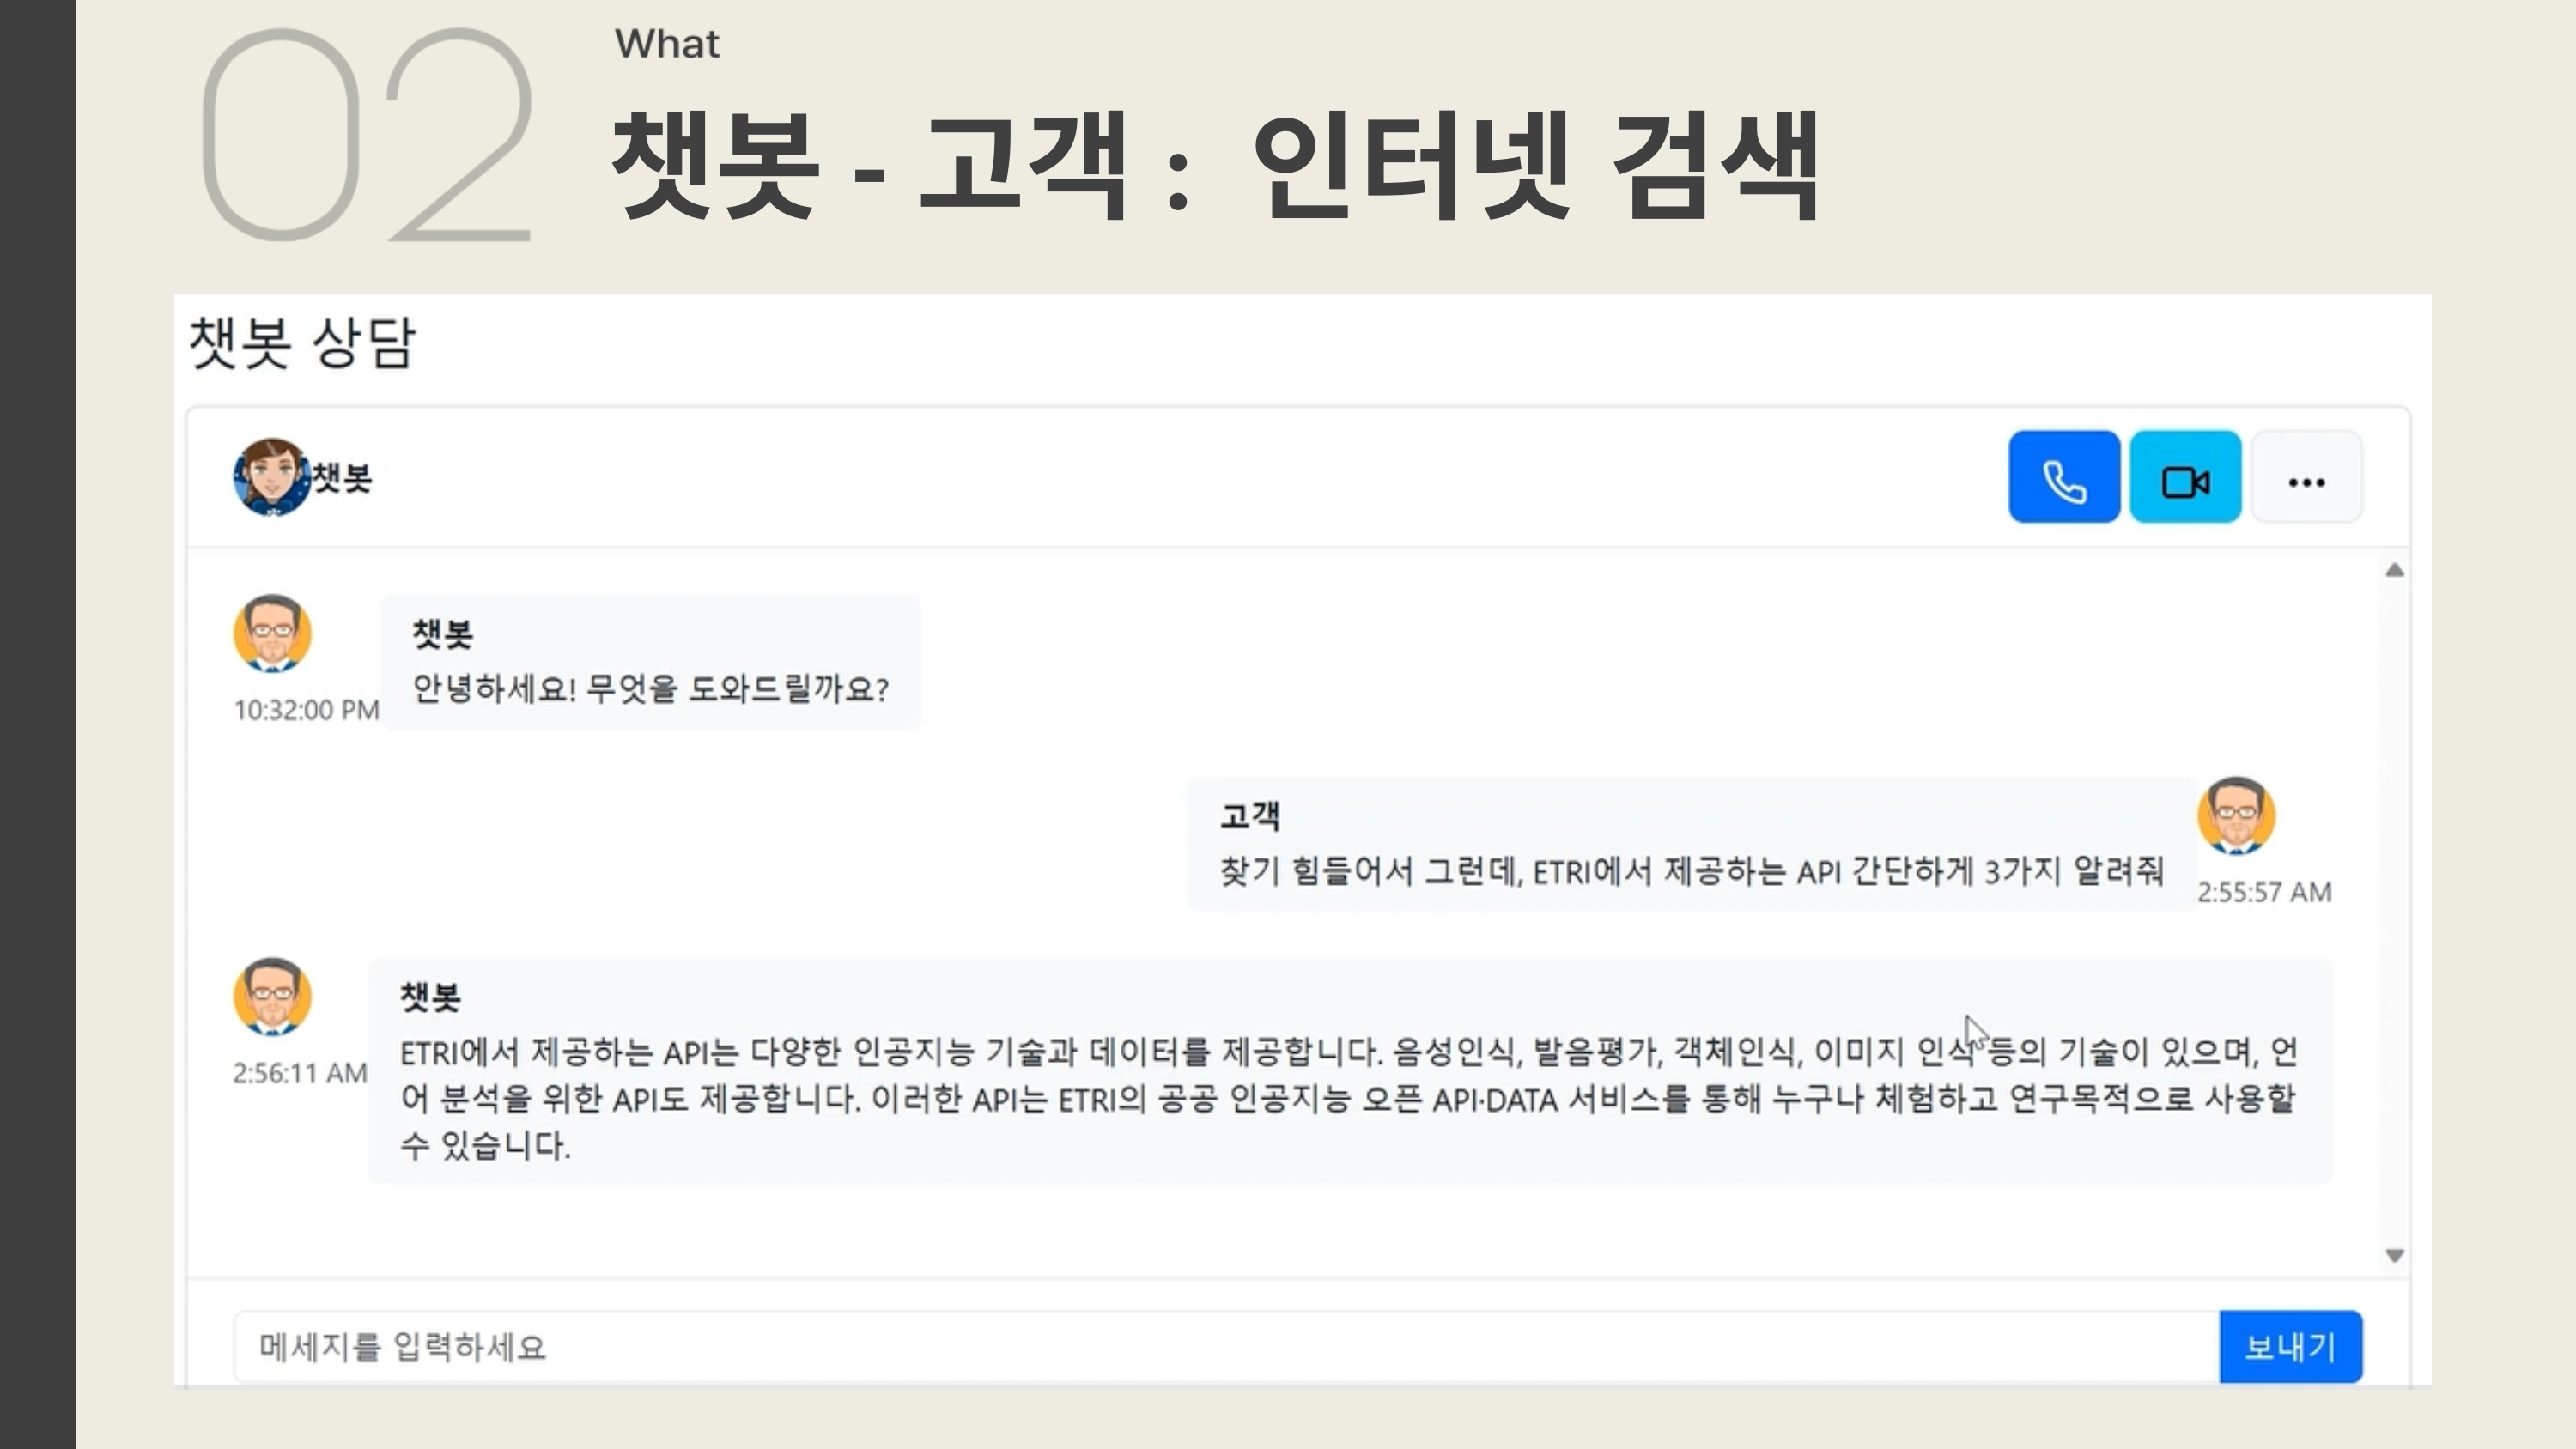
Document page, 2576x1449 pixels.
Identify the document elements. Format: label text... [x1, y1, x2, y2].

text_box 챗봇-고객: 인터넷 검색 [787, 85, 2012, 240]
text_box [0, 0, 76, 1449]
picture [112, 0, 2432, 1391]
